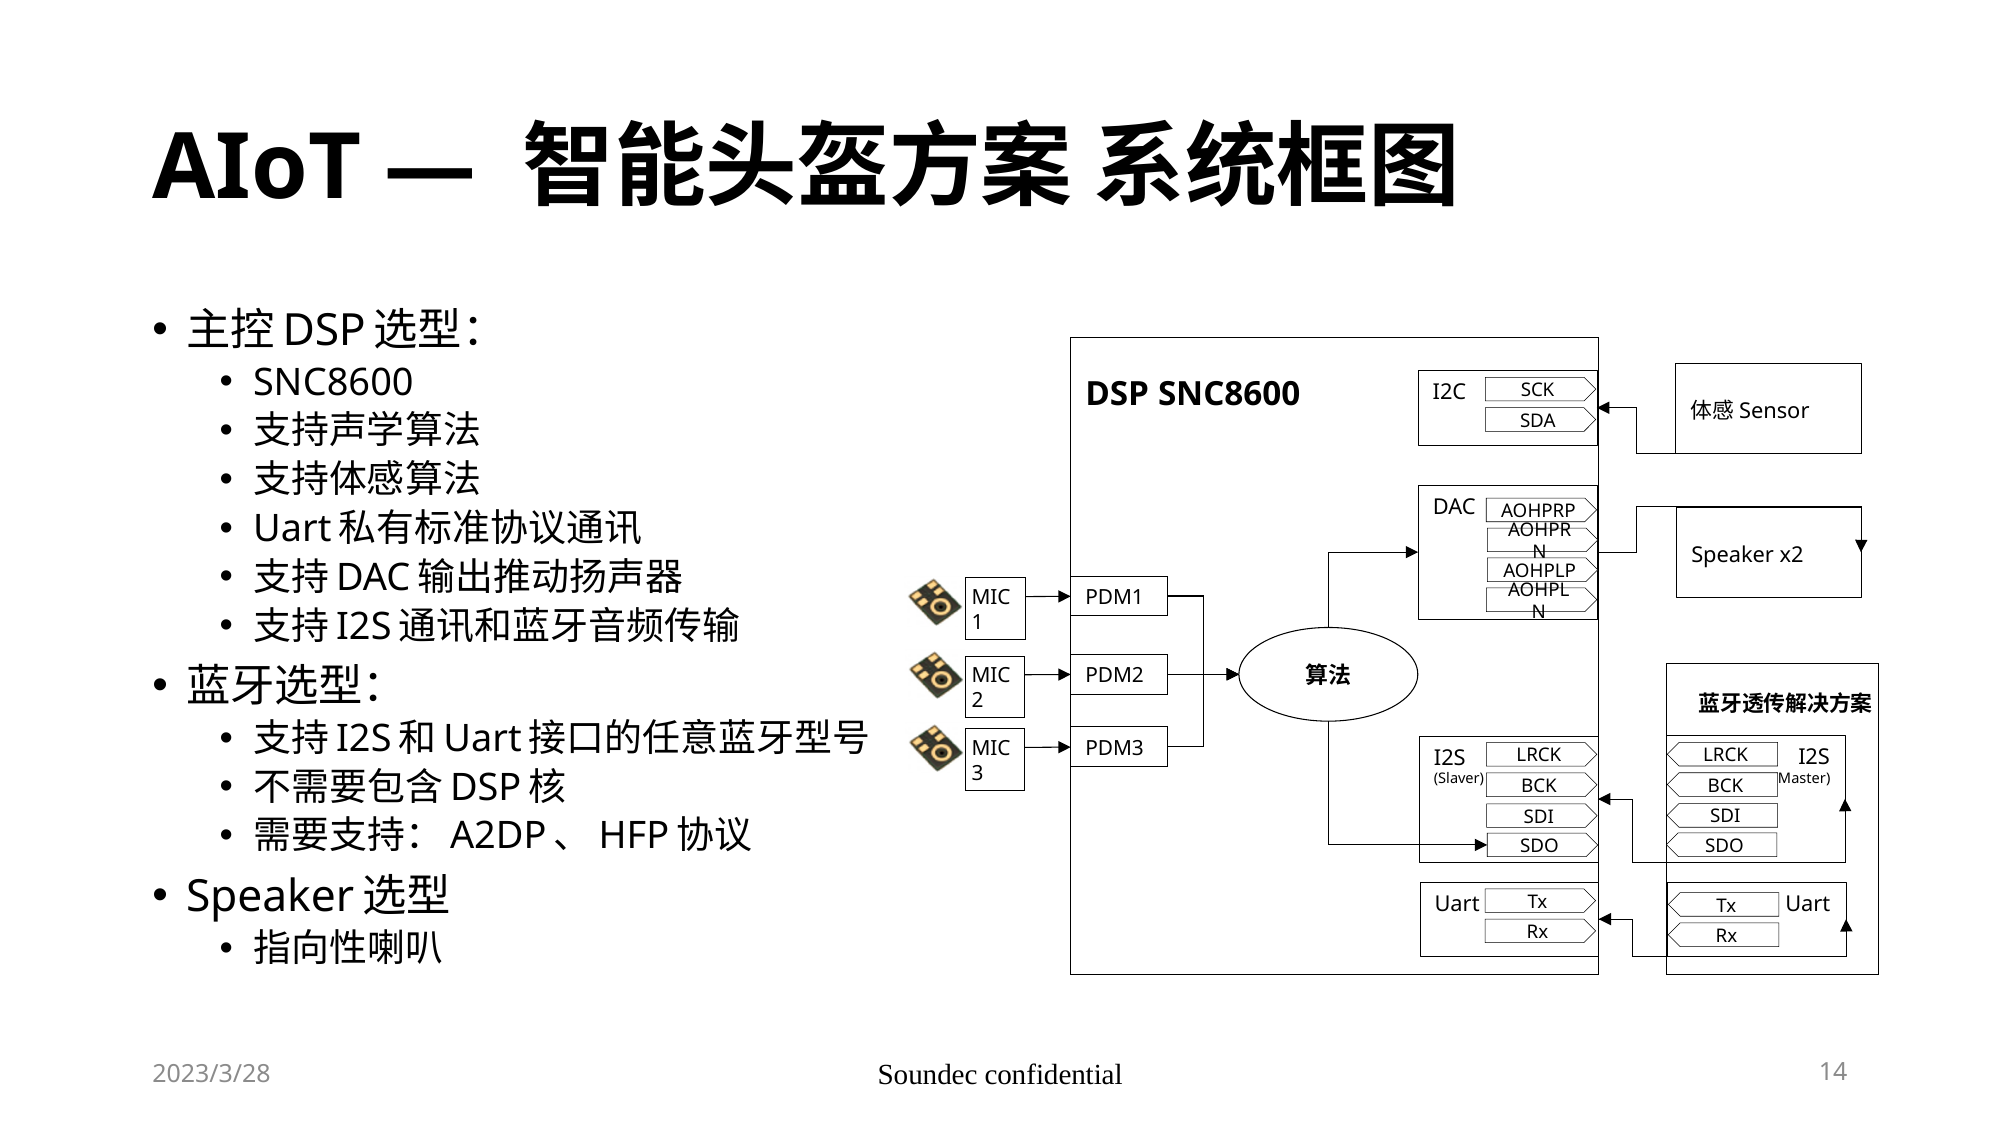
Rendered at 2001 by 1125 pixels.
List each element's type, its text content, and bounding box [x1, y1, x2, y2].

text_box 体感Sensor [1675, 362, 1861, 452]
list 主控DSP选型： SNC8600 支持声学算法 支持体感算法 Uart私有标准协议通讯 支持DAC输出推动扬声器 支持I2S通讯和蓝牙音频传输 蓝牙选型： 支持I2S和Uart接口的任意蓝牙型号 不需要包含DSP核 需要支持：A2DP、HFP协议 Speaker选型 指向性喇叭 [137, 299, 897, 1014]
footer Soundec confidential [662, 1042, 1338, 1103]
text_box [1666, 663, 1879, 974]
text_box Speaker x2 [1676, 508, 1861, 598]
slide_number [137, 1042, 588, 1103]
title AIoT — 智能头盔方案 系统框图 [137, 59, 1863, 278]
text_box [904, 337, 1599, 974]
slide_number 14 [1412, 1042, 1863, 1103]
